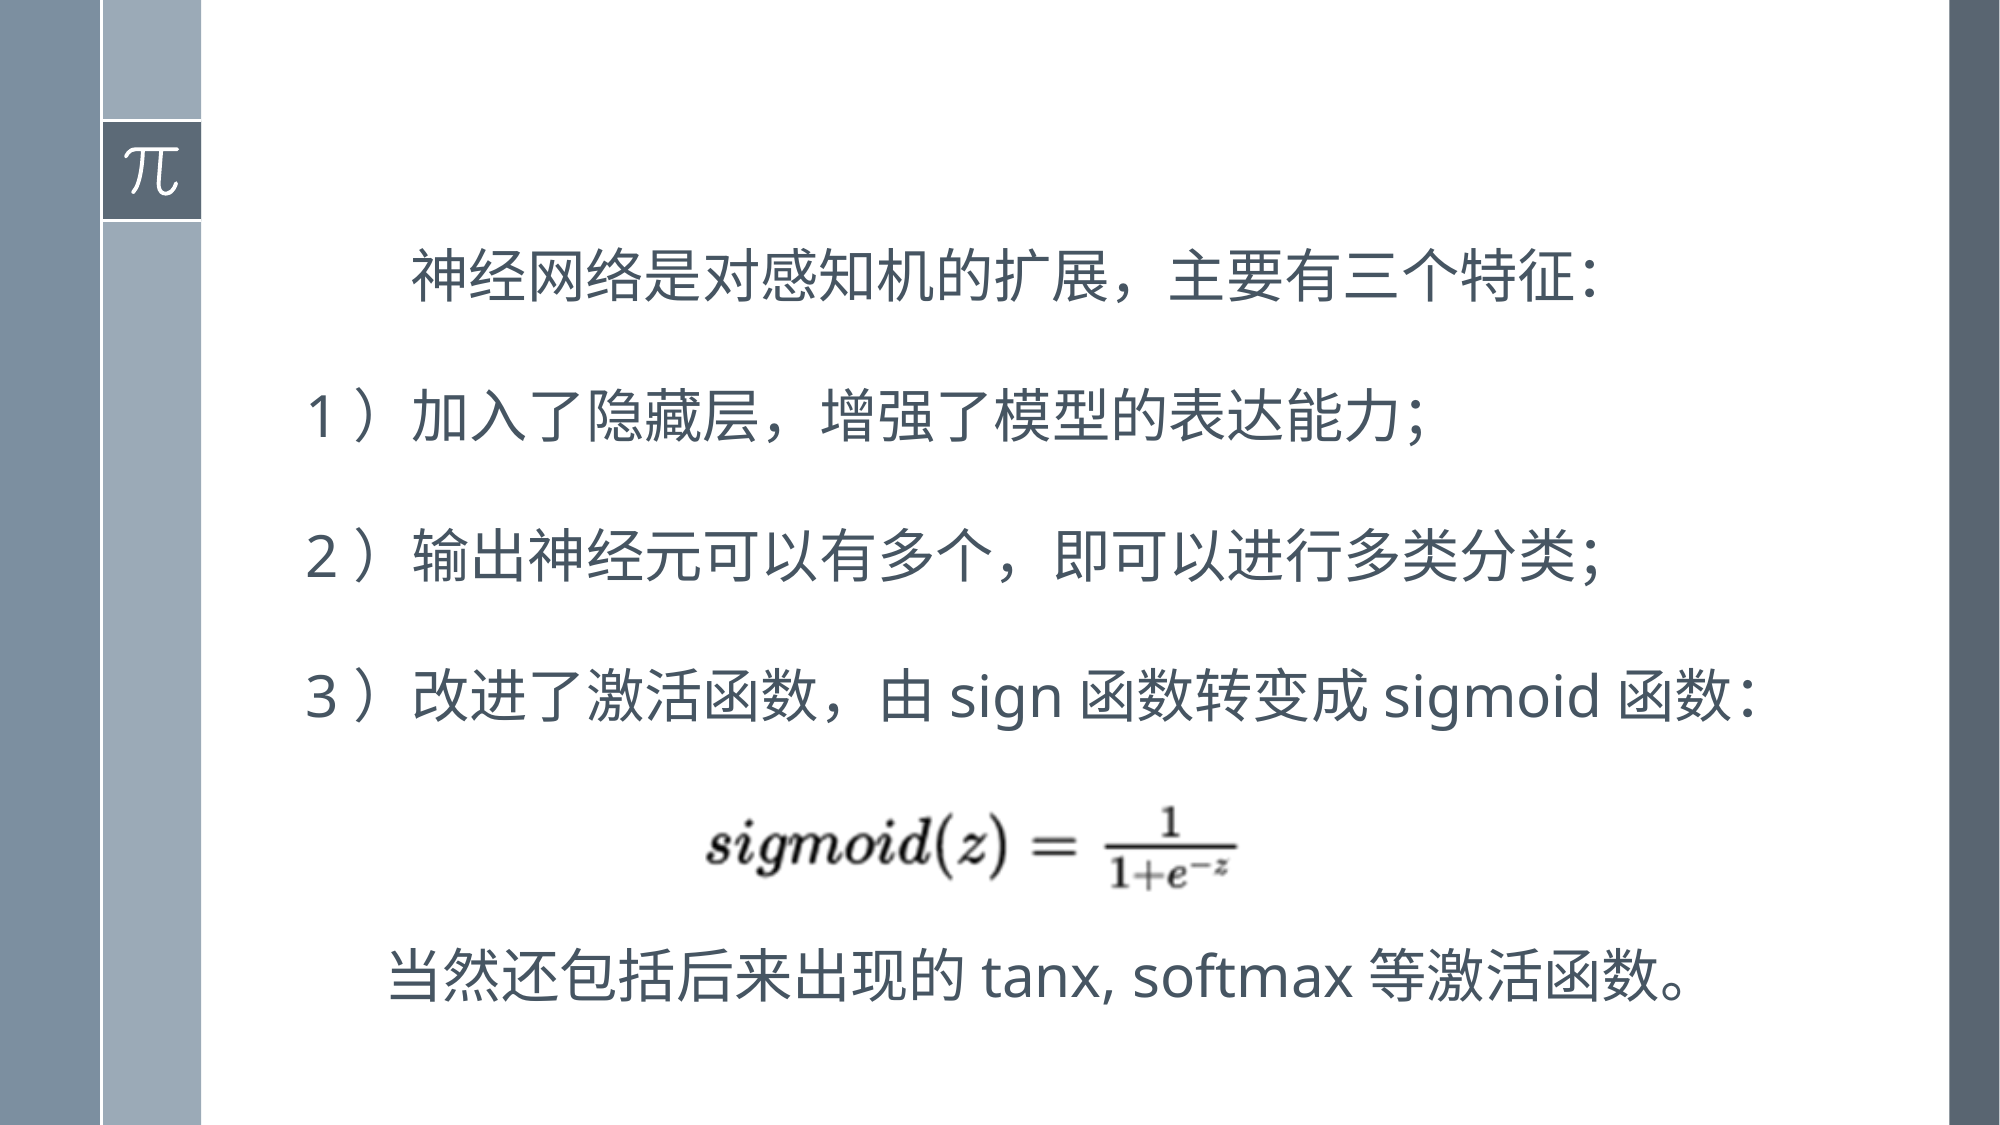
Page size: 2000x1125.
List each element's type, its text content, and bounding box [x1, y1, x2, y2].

text_box 神经网络是对感知机的扩展，主要有三个特征： 1）加入了隐藏层，增强了模型的表达能力； 2）输出神经元可以有多个，即可以进行多类分类； 3）改进了激活函数，由sign函数转变成sigmoid函数： 当然还包括后来出现的tanx, softmax等激活函数。 [291, 231, 1874, 1017]
picture [704, 798, 1245, 894]
